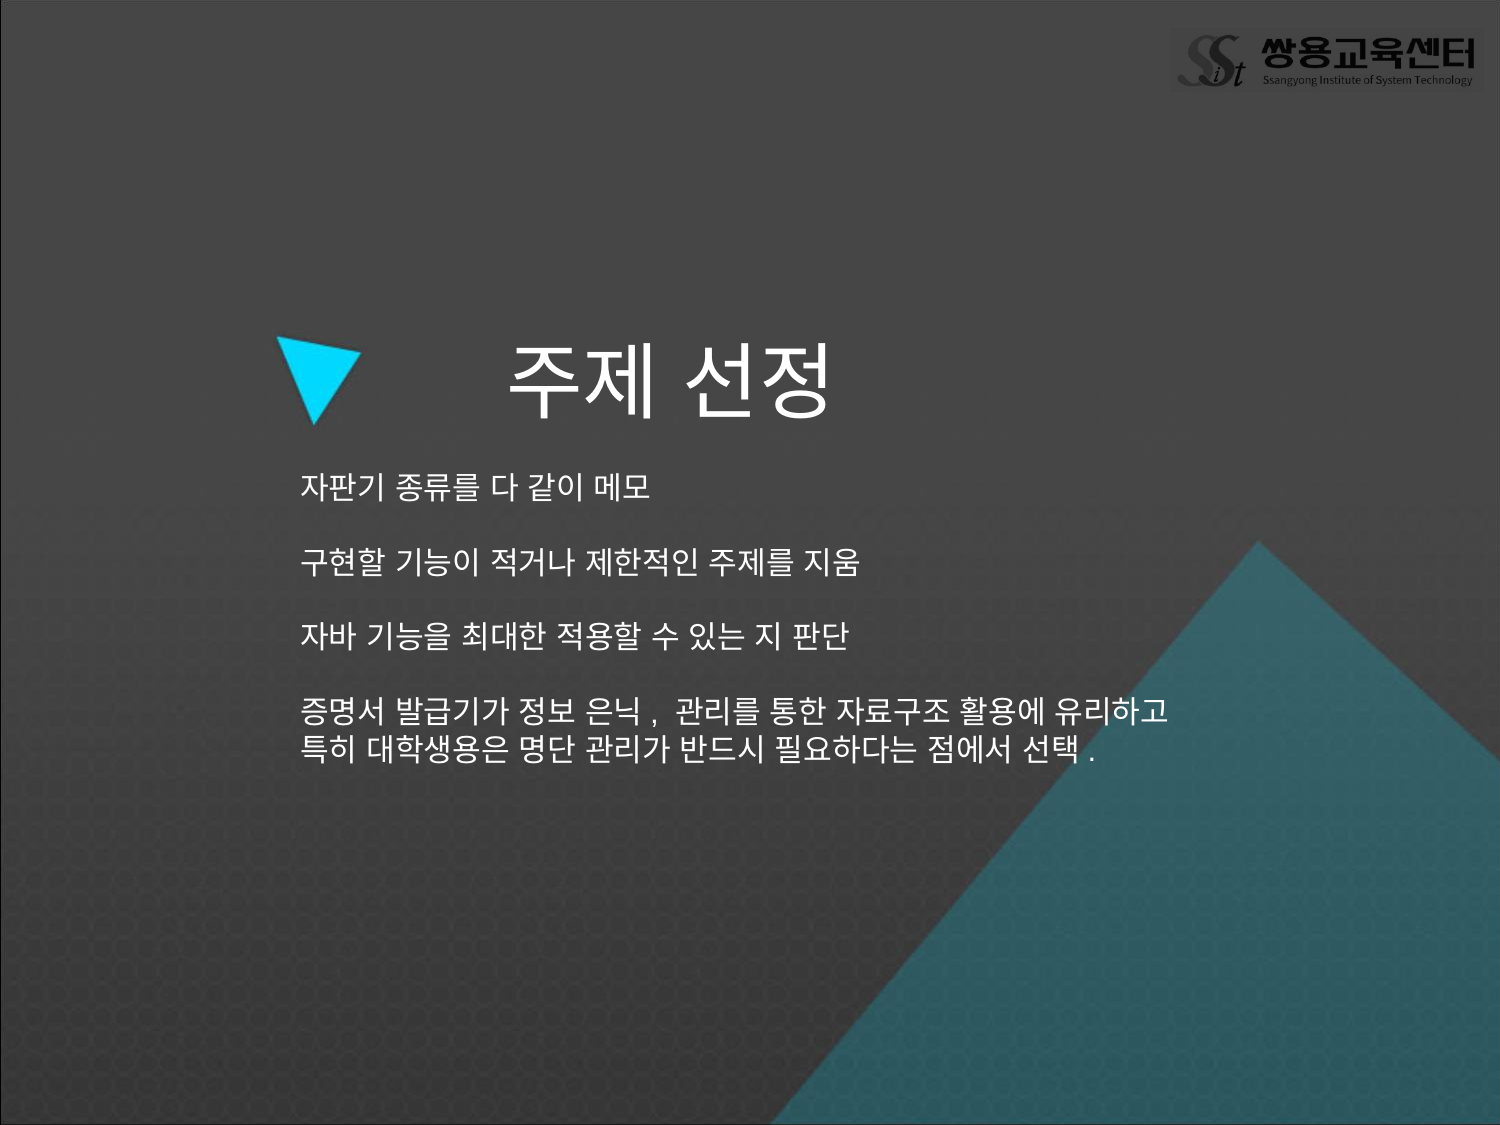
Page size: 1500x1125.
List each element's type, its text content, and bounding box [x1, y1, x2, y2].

text_box 주제 선정 [491, 321, 892, 380]
picture [0, 0, 1500, 1125]
text_box 자판기 종류를 다 같이 메모 구현할 기능이 적거나 제한적인 주제를 지움 자바 기능을 최대한 적용할 수 있는 지 판단 증명서 발급기가 정보 은닉, 관리를 통한 자료구조 활용에 유리하고 특히 대학생용은 명단 관리가 반드시 필요하다는 점에서 선택. [285, 380, 1449, 818]
